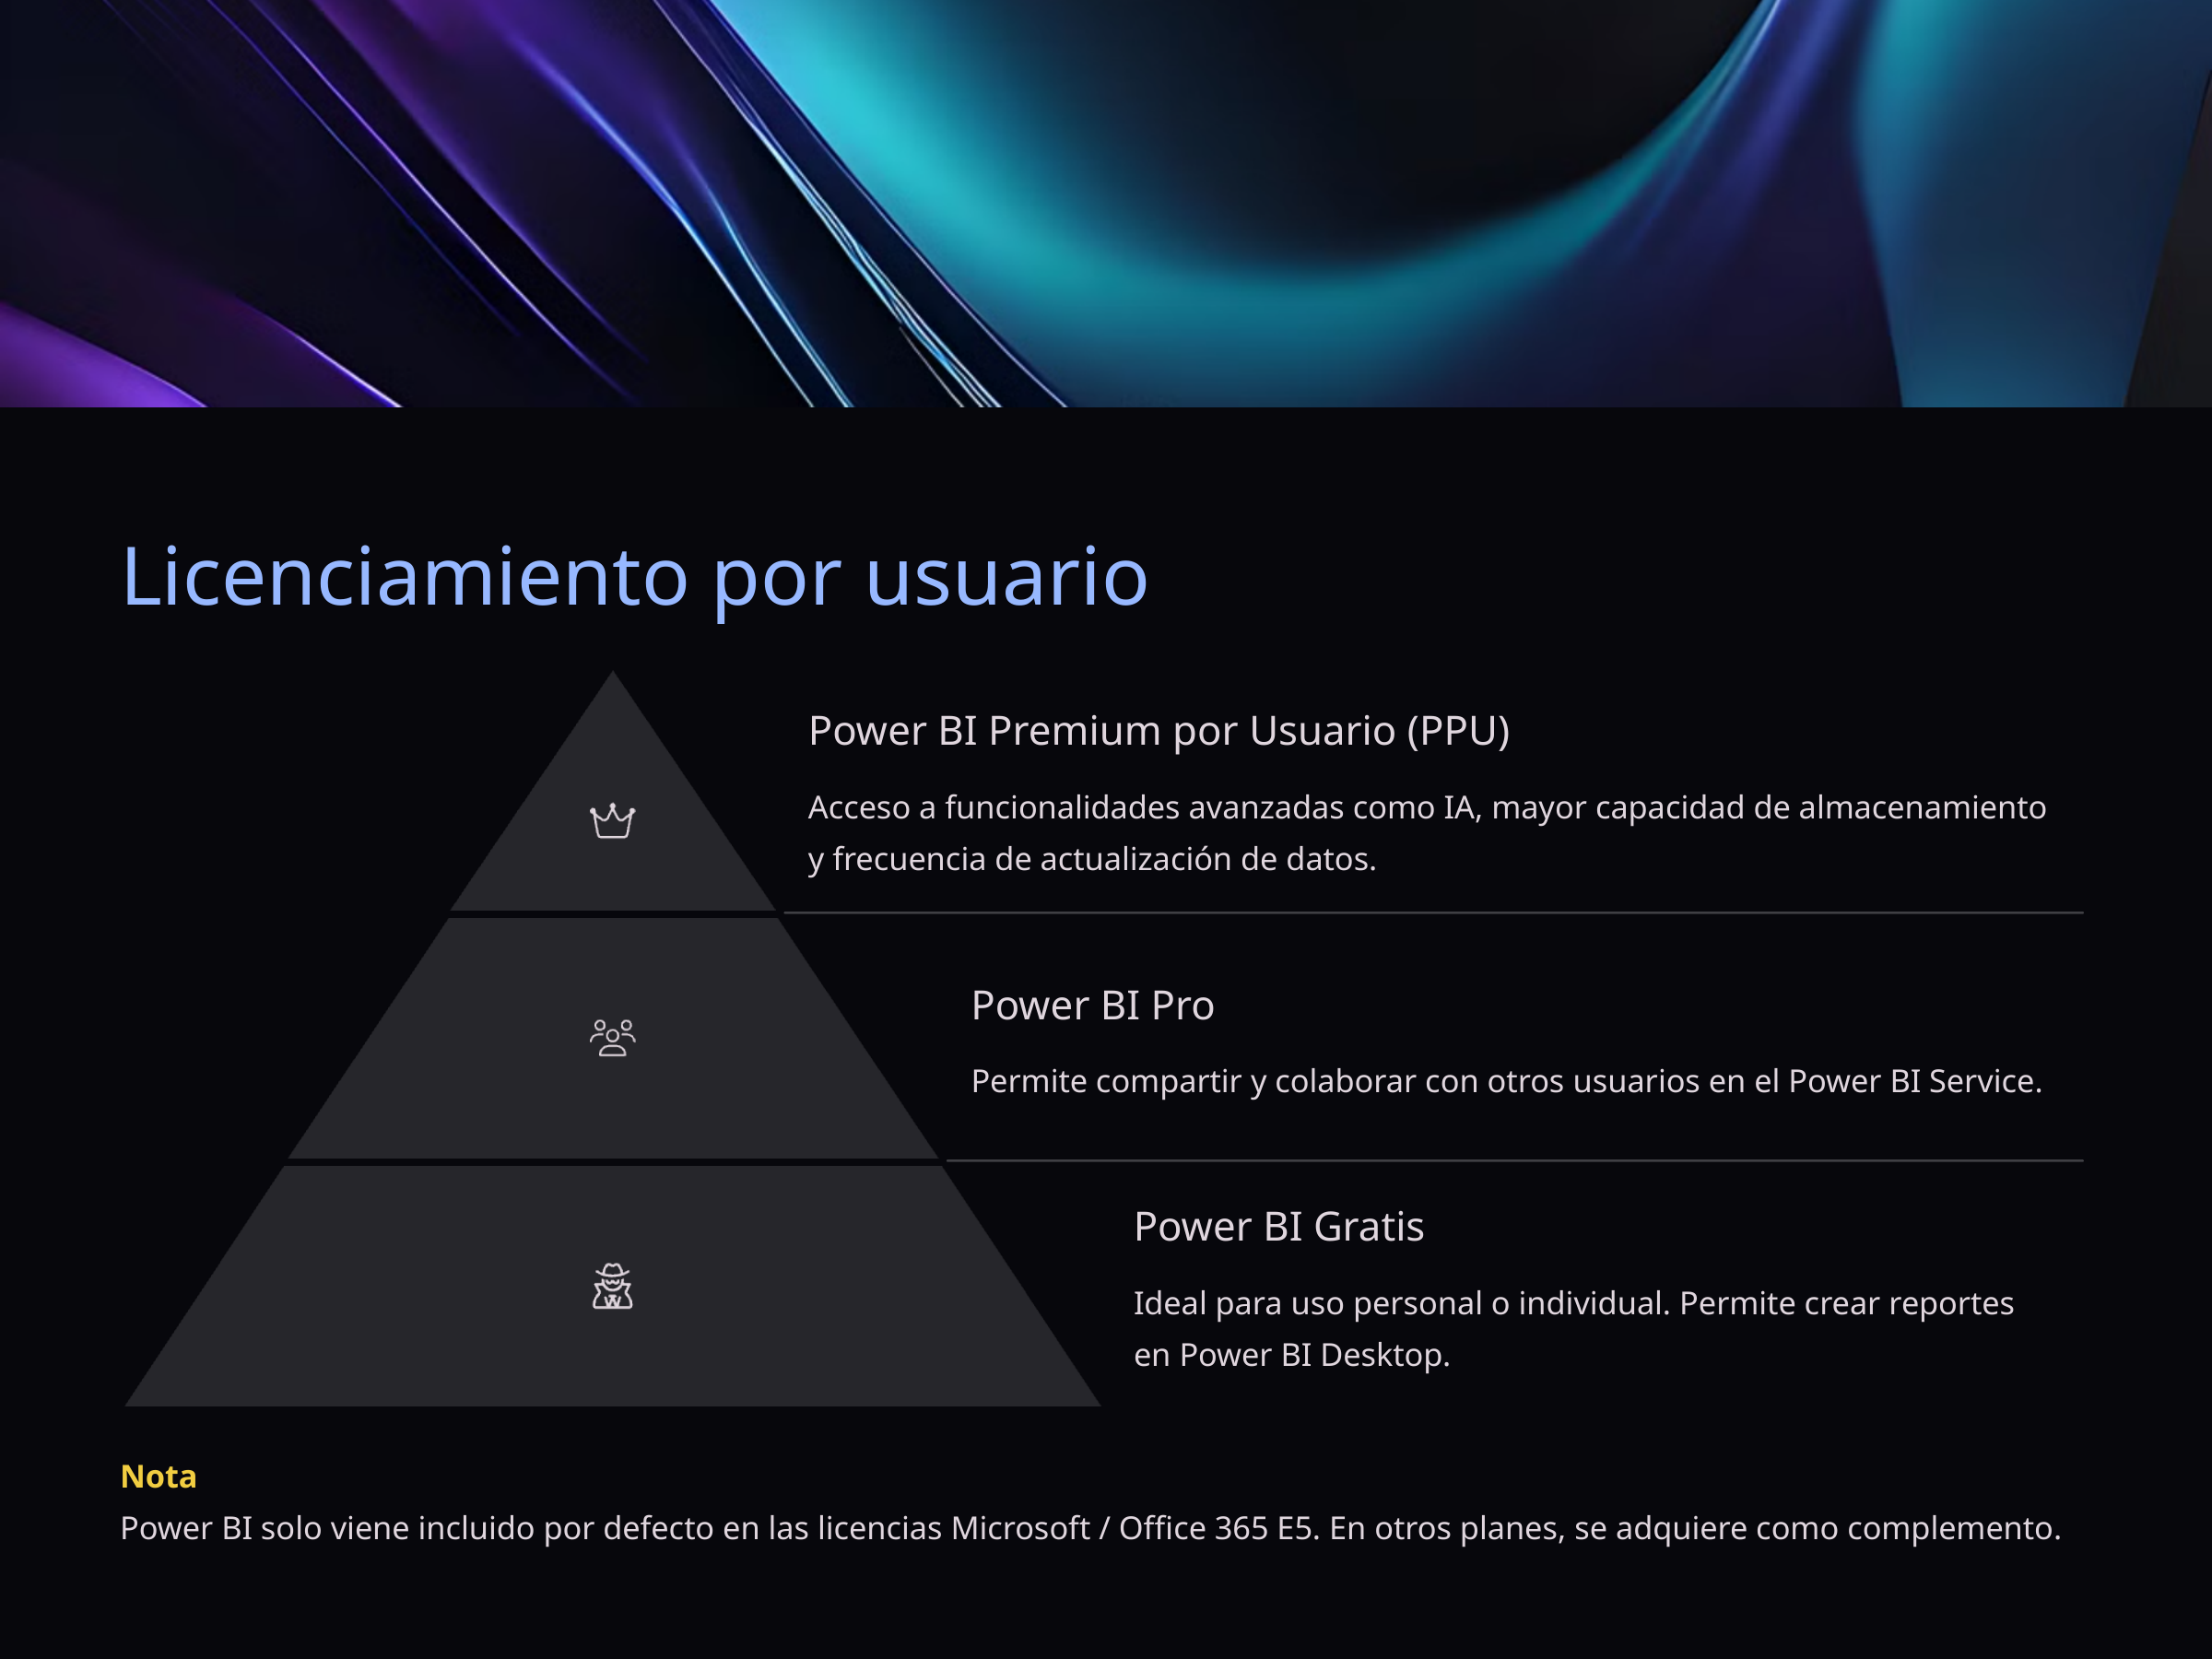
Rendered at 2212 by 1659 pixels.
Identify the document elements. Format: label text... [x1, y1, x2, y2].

text_box Permite compartir y colaborar con otros usuarios en el Power BI Service. [971, 1047, 2058, 1100]
text_box Power BI Pro [971, 976, 1379, 1028]
text_box Licenciamiento por usuario [120, 519, 1254, 622]
text_box Power BI Premium por Usuario (PPU) [807, 702, 1560, 754]
picture [0, 0, 2212, 407]
picture [287, 918, 939, 1159]
text_box Power BI Gratis [1133, 1198, 1541, 1250]
picture [450, 669, 776, 911]
text_box Nota Power BI solo viene incluido por defecto en las licencias Microsoft / Office 365 E5. En otros planes, se adquiere como complemento. [120, 1442, 2092, 1547]
text_box Ideal para uso personal o individual. Permite crear reportes en Power BI Desktop. [1133, 1268, 2060, 1373]
text_box Acceso a funcionalidades avanzadas como IA, mayor capacidad de almacenamiento y frecuencia de actualización de datos. [807, 772, 2060, 877]
picture [124, 1166, 1101, 1406]
